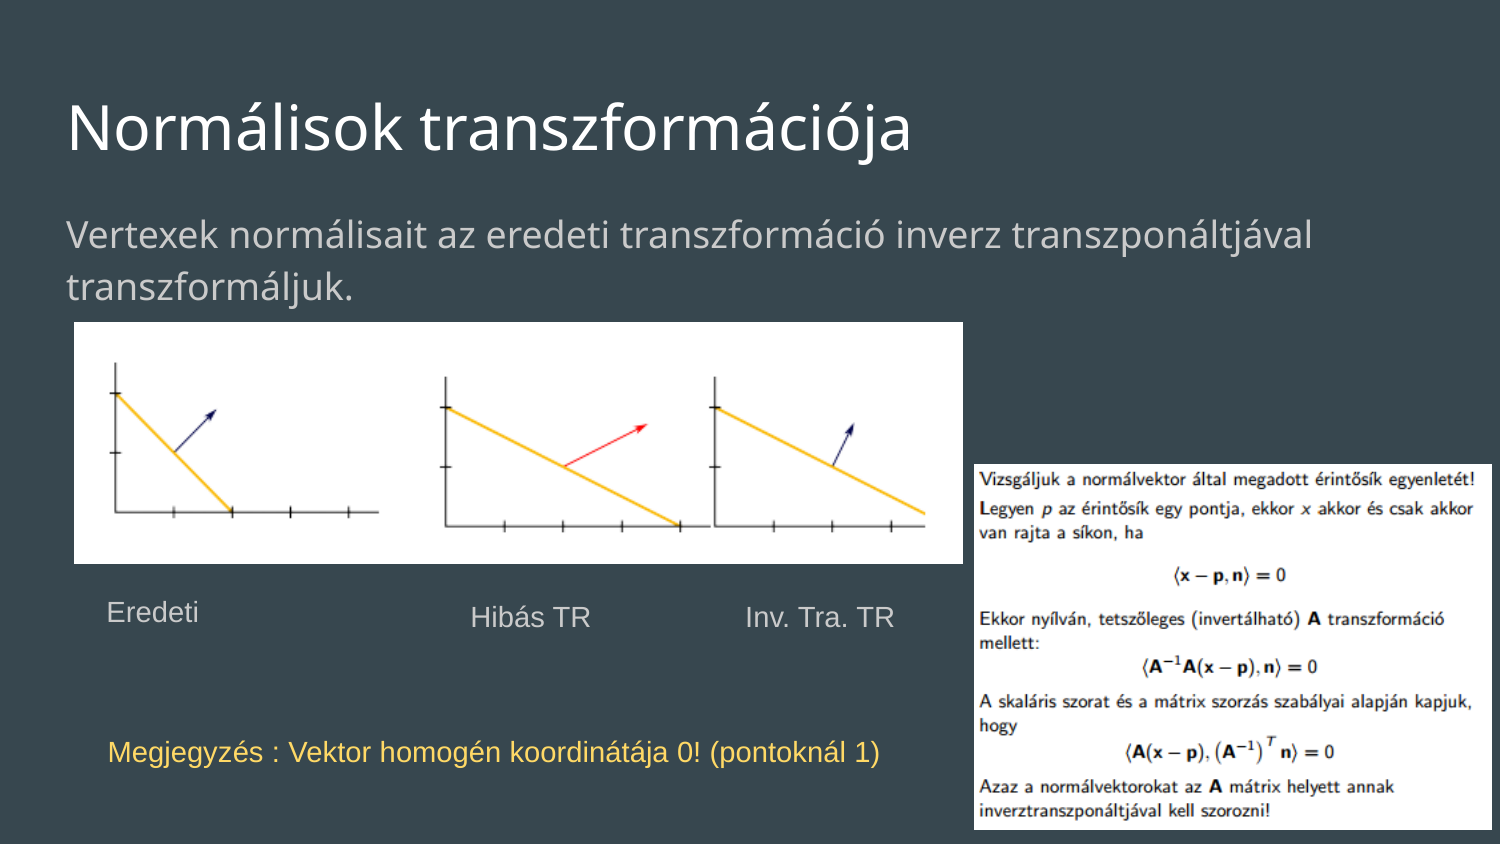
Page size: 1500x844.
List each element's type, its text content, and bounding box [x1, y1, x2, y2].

text_box Inv. Tra. TR [730, 583, 969, 646]
text_box Eredeti [91, 578, 381, 640]
text_box Megjegyzés : Vektor homogén koordinátája 0! (pontoknál 1) [92, 718, 945, 844]
list Vertexek normálisait az eredeti transzformáció inverz transzponáltjával transzformáljuk. [51, 189, 1449, 750]
text_box Hibás TR [455, 583, 730, 646]
picture [974, 464, 1492, 830]
title Normálisok transzformációja [51, 72, 1449, 167]
picture [74, 322, 963, 564]
